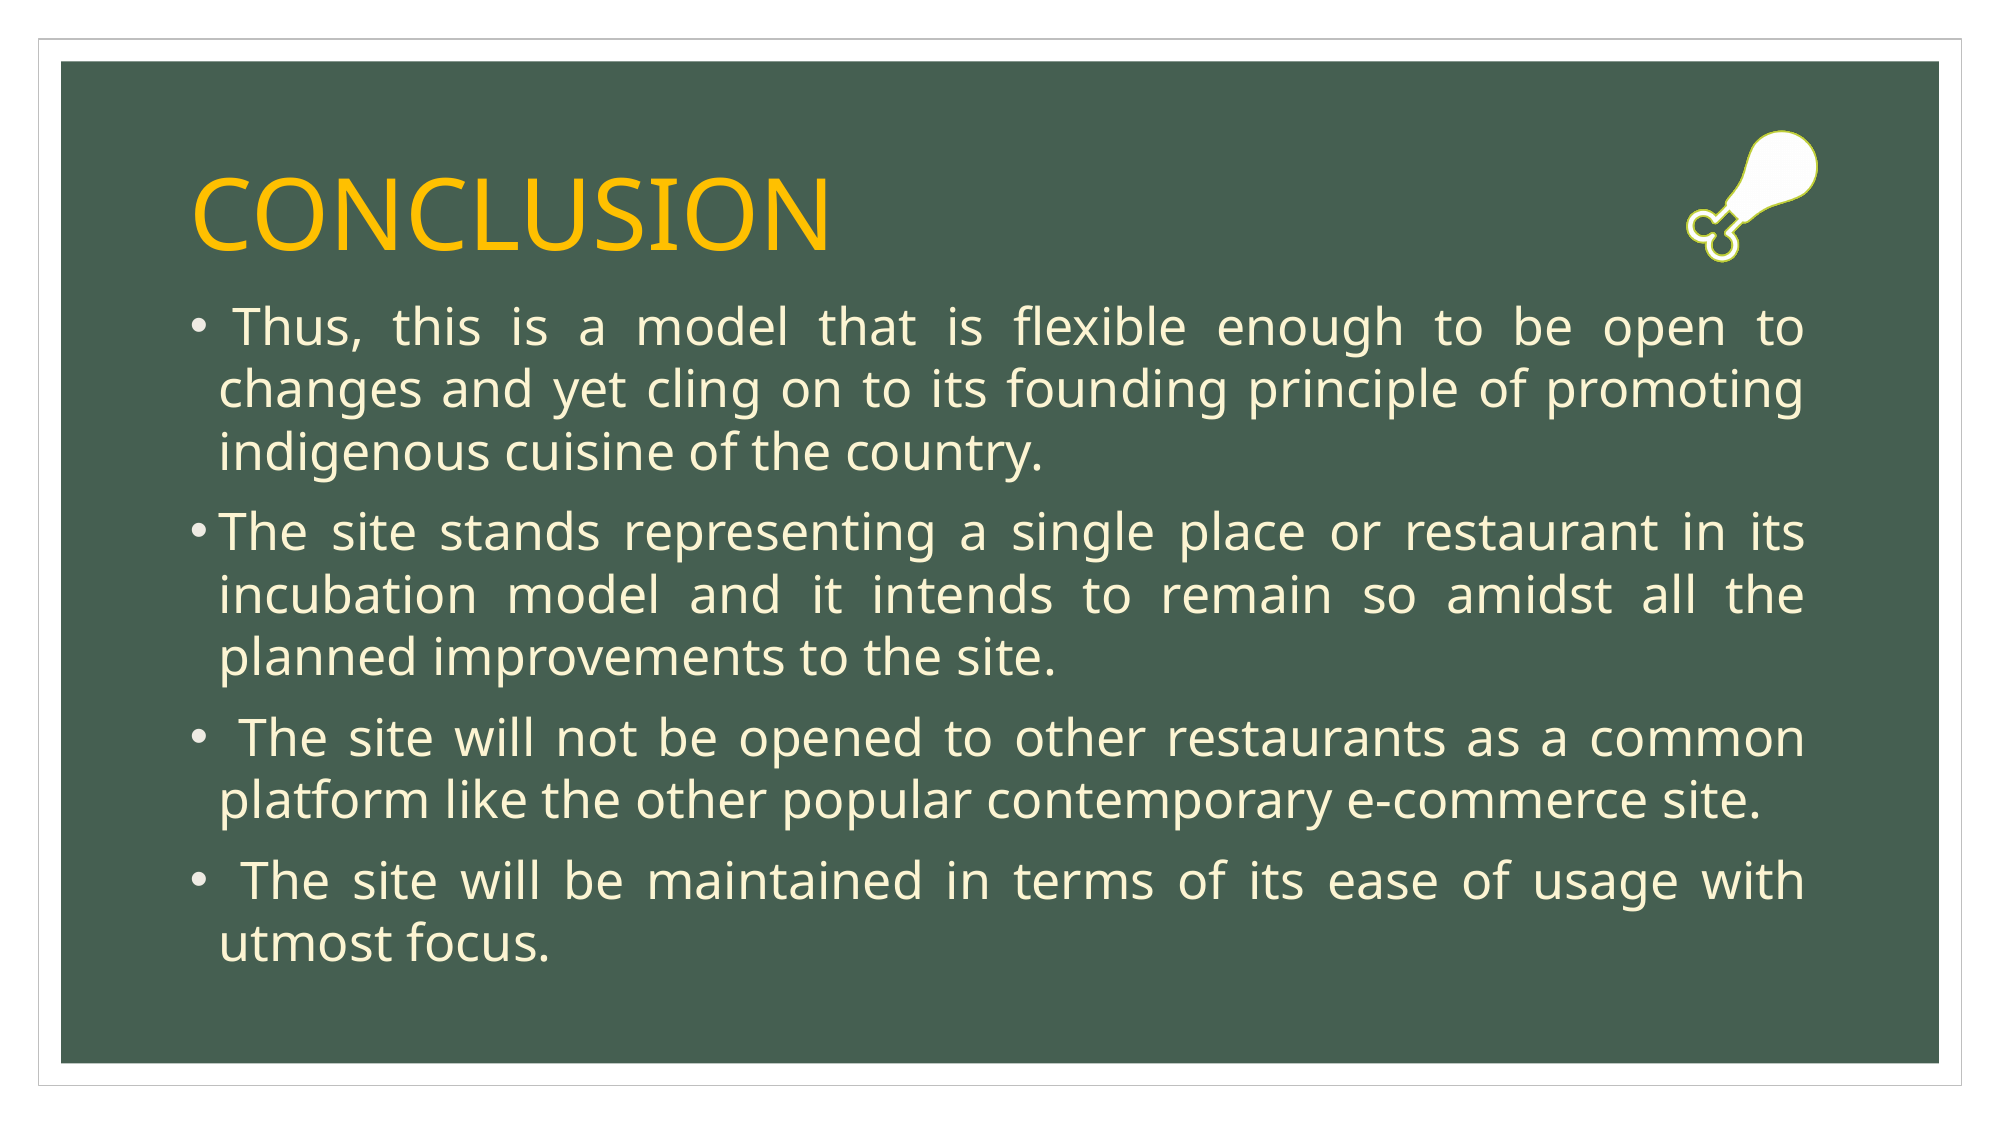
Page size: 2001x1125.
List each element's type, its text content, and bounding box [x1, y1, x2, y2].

picture [1677, 120, 1828, 271]
title CONCLUSION [174, 105, 1825, 285]
list Thus, this is a model that is flexible enough to be open to changes and yet cling on to its founding principle of promoting indigenous cuisine of the country. The site stands representing a single place or restaurant in its incubation model and it intends to remain so amidst all the planned improvements to the site. The site will not be opened to other restaurants as a common platform like the other popular contemporary e-commerce site. The site will be maintained in terms of its ease of usage with utmost focus. [174, 285, 1825, 990]
